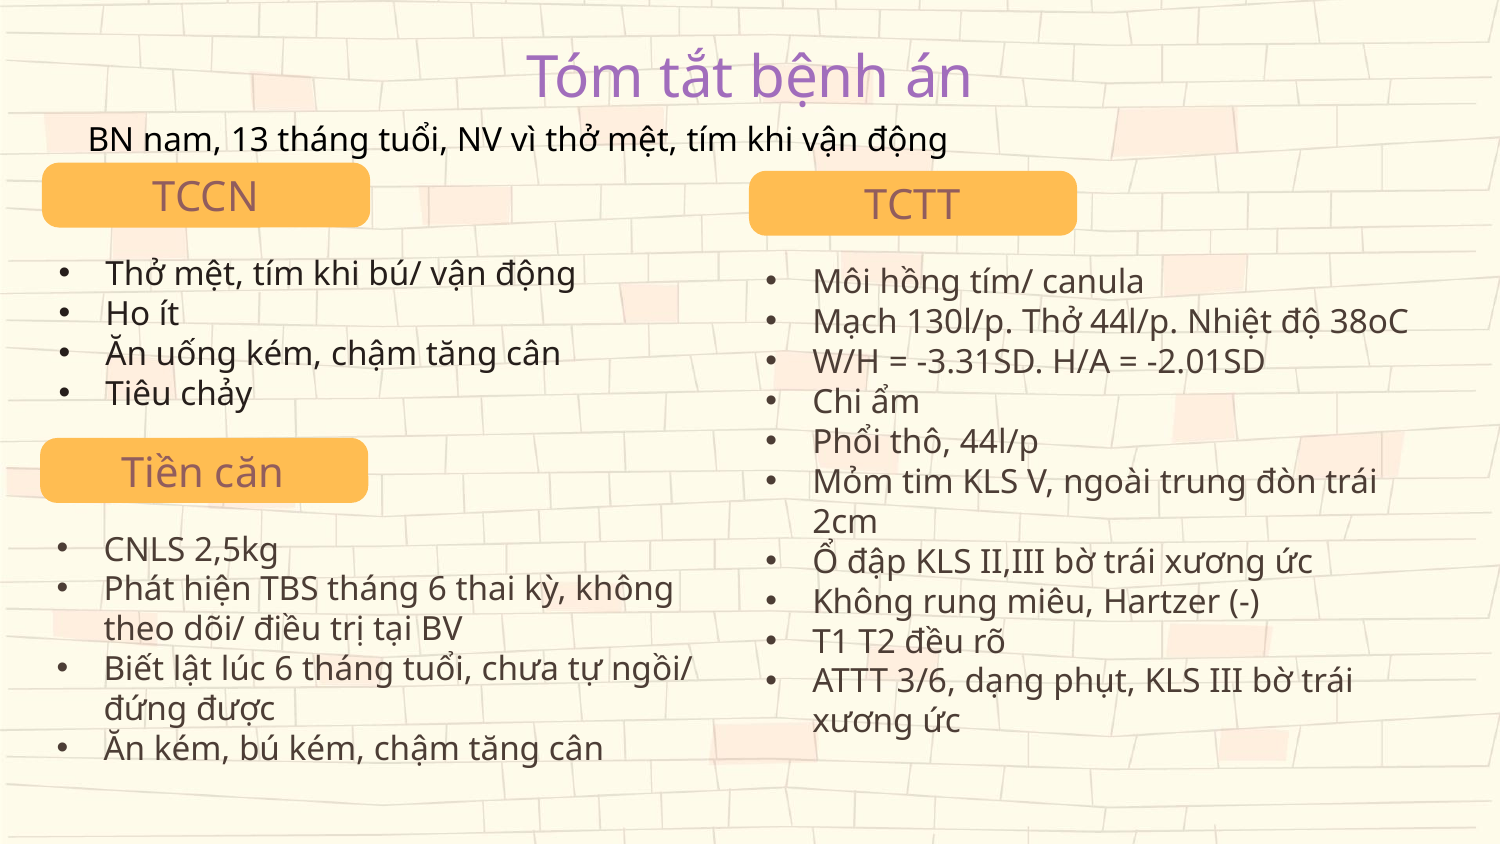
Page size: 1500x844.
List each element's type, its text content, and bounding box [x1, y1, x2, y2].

picture [0, 0, 1500, 844]
subtitle CNLS 2,5kg Phát hiện TBS tháng 6 thai kỳ, không theo dõi/ điều trị tại BV Biết lật lúc 6 tháng tuổi, chưa tự ngồi/ đứng được Ăn kém, bú kém, chậm tăng cân [41, 512, 724, 822]
text_box BN nam, 13 tháng tuổi, NV vì thở mệt, tím khi vận động [72, 111, 1429, 166]
title TCCN [81, 167, 331, 223]
text_box [40, 437, 369, 503]
title Tiền căn [77, 442, 328, 499]
subtitle Môi hồng tím/ canula Mạch 130l/p. Thở 44l/p. Nhiệt độ 38oC W/H = -3.31SD. H/A = -2.01SD Chi ẩm Phổi thô, 44l/p Mỏm tim KLS V, ngoài trung đòn trái 2cm Ổ đập KLS II,III bờ trái xương ức Không rung miêu, Hartzer (-) T1 T2 đều rõ ATTT 3/6, dạng phụt, KLS III bờ trái xương ức [750, 245, 1459, 809]
text_box [748, 170, 1078, 236]
text_box [41, 162, 371, 228]
subtitle Thở mệt, tím khi bú/ vận động Ho ít Ăn uống kém, chậm tăng cân Tiêu chảy [43, 237, 702, 359]
title Tóm tắt bệnh án [116, 23, 1383, 109]
title TCTT [787, 175, 1039, 232]
